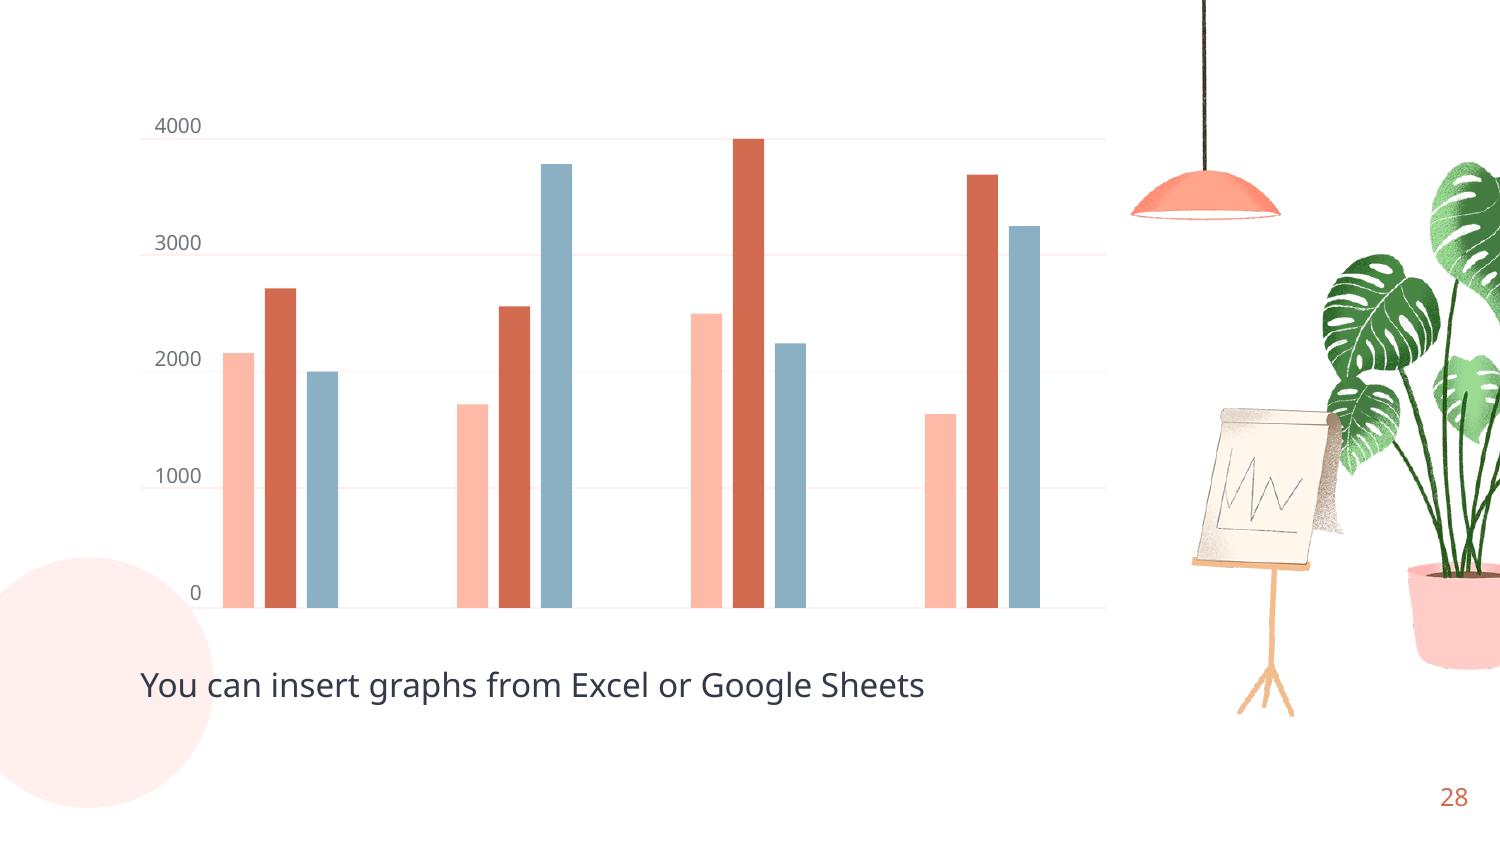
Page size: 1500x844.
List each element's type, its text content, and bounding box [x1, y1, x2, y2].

text_box [732, 264, 765, 370]
text_box [732, 148, 765, 254]
text_box [774, 497, 806, 607]
text_box [498, 380, 531, 487]
text_box [966, 174, 998, 254]
text_box [1008, 380, 1040, 487]
text_box [966, 497, 998, 607]
text_box 4000 3000 2000 1000 0 [140, 379, 202, 487]
text_box [690, 380, 723, 487]
text_box [540, 164, 573, 254]
text_box [732, 380, 765, 487]
text_box [264, 497, 297, 607]
text_box [540, 497, 573, 607]
text_box [264, 380, 297, 487]
text_box [498, 497, 531, 607]
text_box [774, 343, 806, 370]
text_box [540, 380, 573, 487]
text_box [1008, 497, 1040, 607]
text_box [223, 353, 255, 370]
picture [1130, 0, 1500, 717]
text_box [966, 264, 998, 370]
text_box [457, 404, 489, 487]
text_box [924, 414, 957, 487]
slide_number 28 [1378, 766, 1469, 832]
text_box [223, 380, 255, 487]
text_box [690, 497, 723, 607]
text_box [690, 313, 723, 370]
text_box [540, 264, 573, 370]
text_box [774, 380, 806, 487]
list You can insert graphs from Excel or Google Sheets [140, 658, 1425, 717]
text_box [223, 497, 255, 607]
text_box [1008, 264, 1040, 370]
text_box [264, 288, 297, 370]
text_box [498, 306, 531, 370]
text_box 4000 3000 2000 1000 0 [140, 112, 202, 138]
text_box [306, 380, 339, 487]
text_box [732, 497, 765, 607]
text_box [457, 497, 489, 607]
text_box 4000 3000 2000 1000 0 [140, 263, 202, 371]
text_box [306, 497, 339, 607]
text_box [966, 380, 998, 487]
text_box [1008, 226, 1040, 254]
text_box [924, 497, 957, 607]
text_box 4000 3000 2000 1000 0 [140, 496, 202, 607]
text_box 4000 3000 2000 1000 0 [140, 146, 202, 254]
